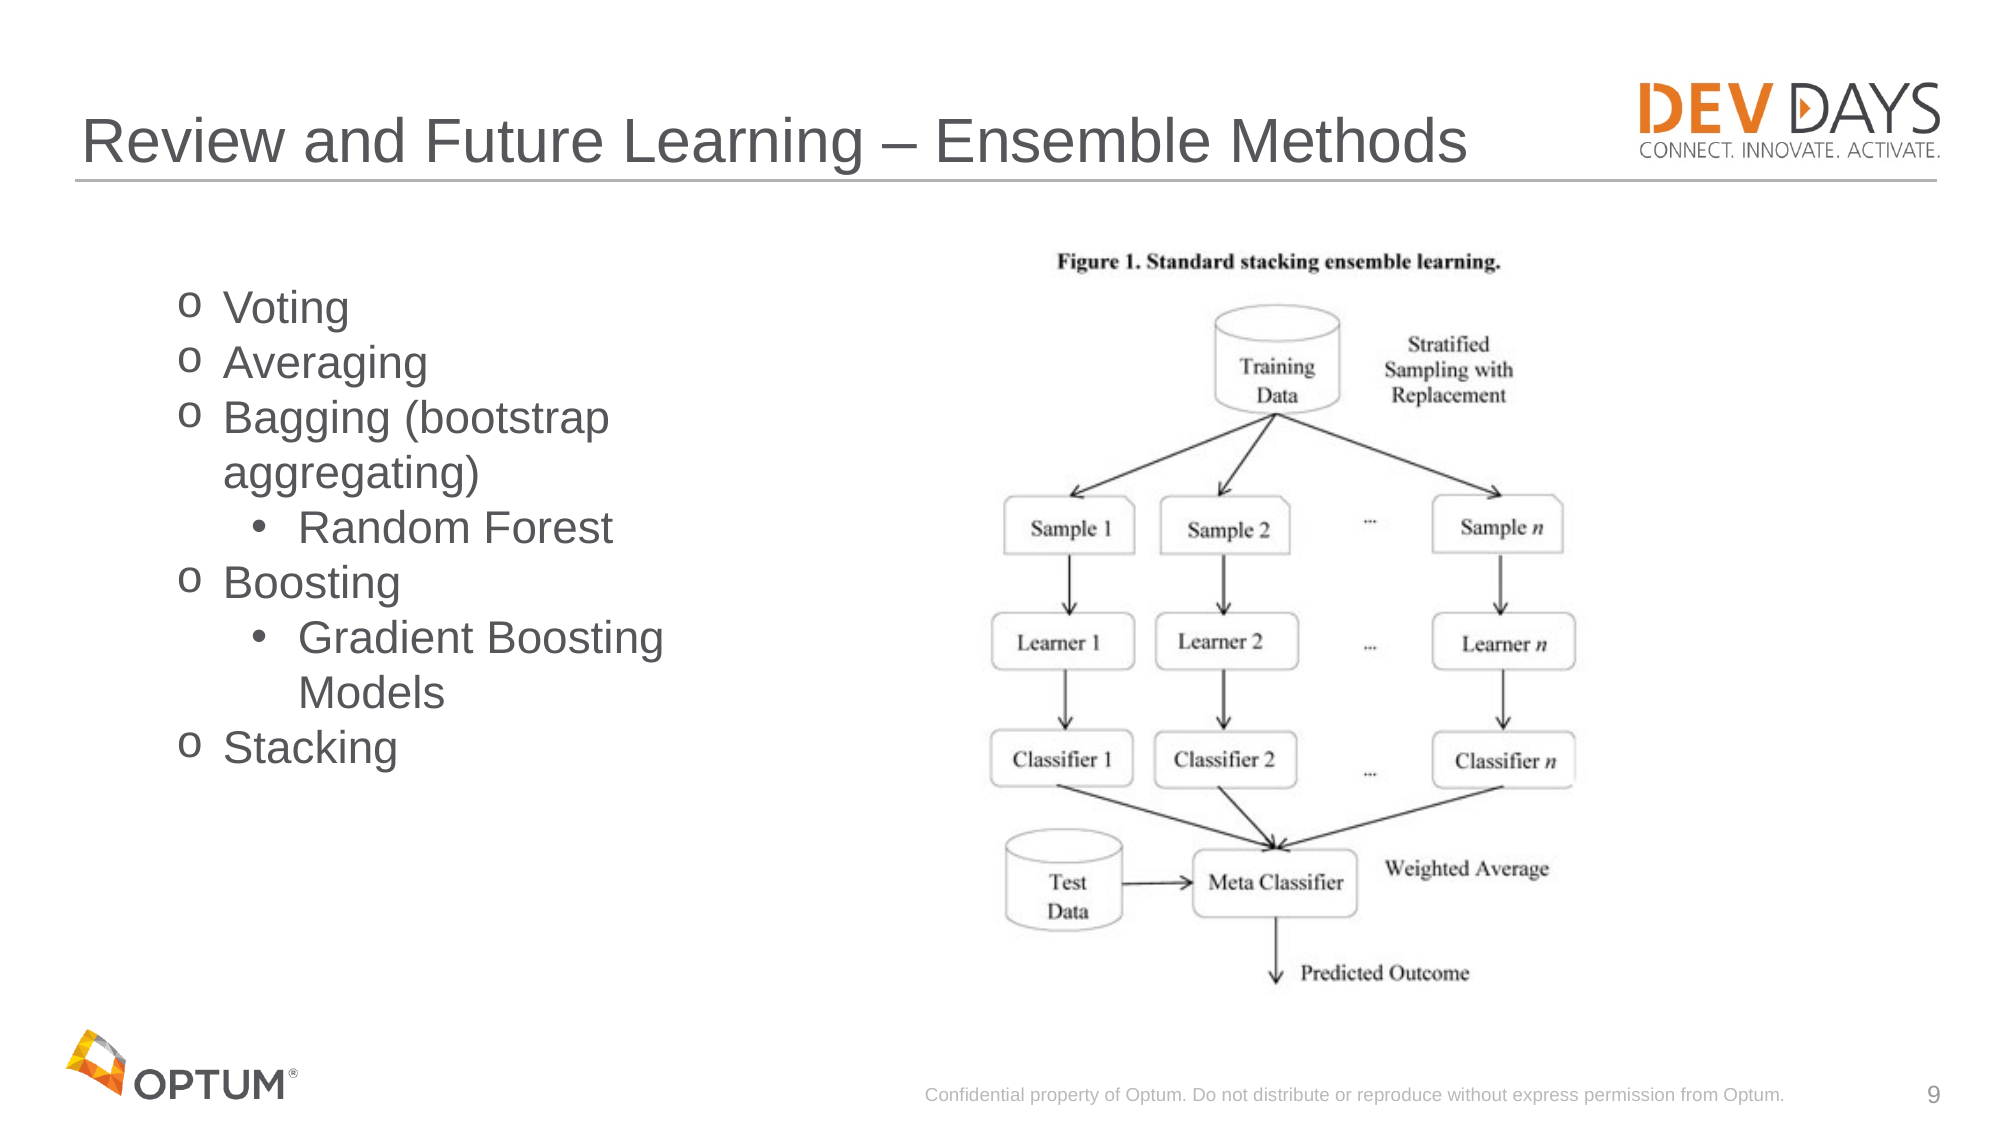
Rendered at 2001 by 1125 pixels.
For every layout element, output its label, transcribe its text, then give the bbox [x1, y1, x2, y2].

title Review and Future Learning – Ensemble Methods [81, 0, 1521, 177]
footer Confidential property of Optum. Do not distribute or reproduce without express permission from Optum. [868, 1064, 1841, 1124]
slide_number 9 [1841, 1064, 1942, 1124]
picture [64, 1027, 299, 1101]
picture [1630, 74, 1953, 167]
text_box Voting Averaging Bagging (bootstrap aggregating) Random Forest Boosting Gradient Boosting Models Stacking [161, 270, 837, 826]
picture [868, 222, 1841, 1023]
